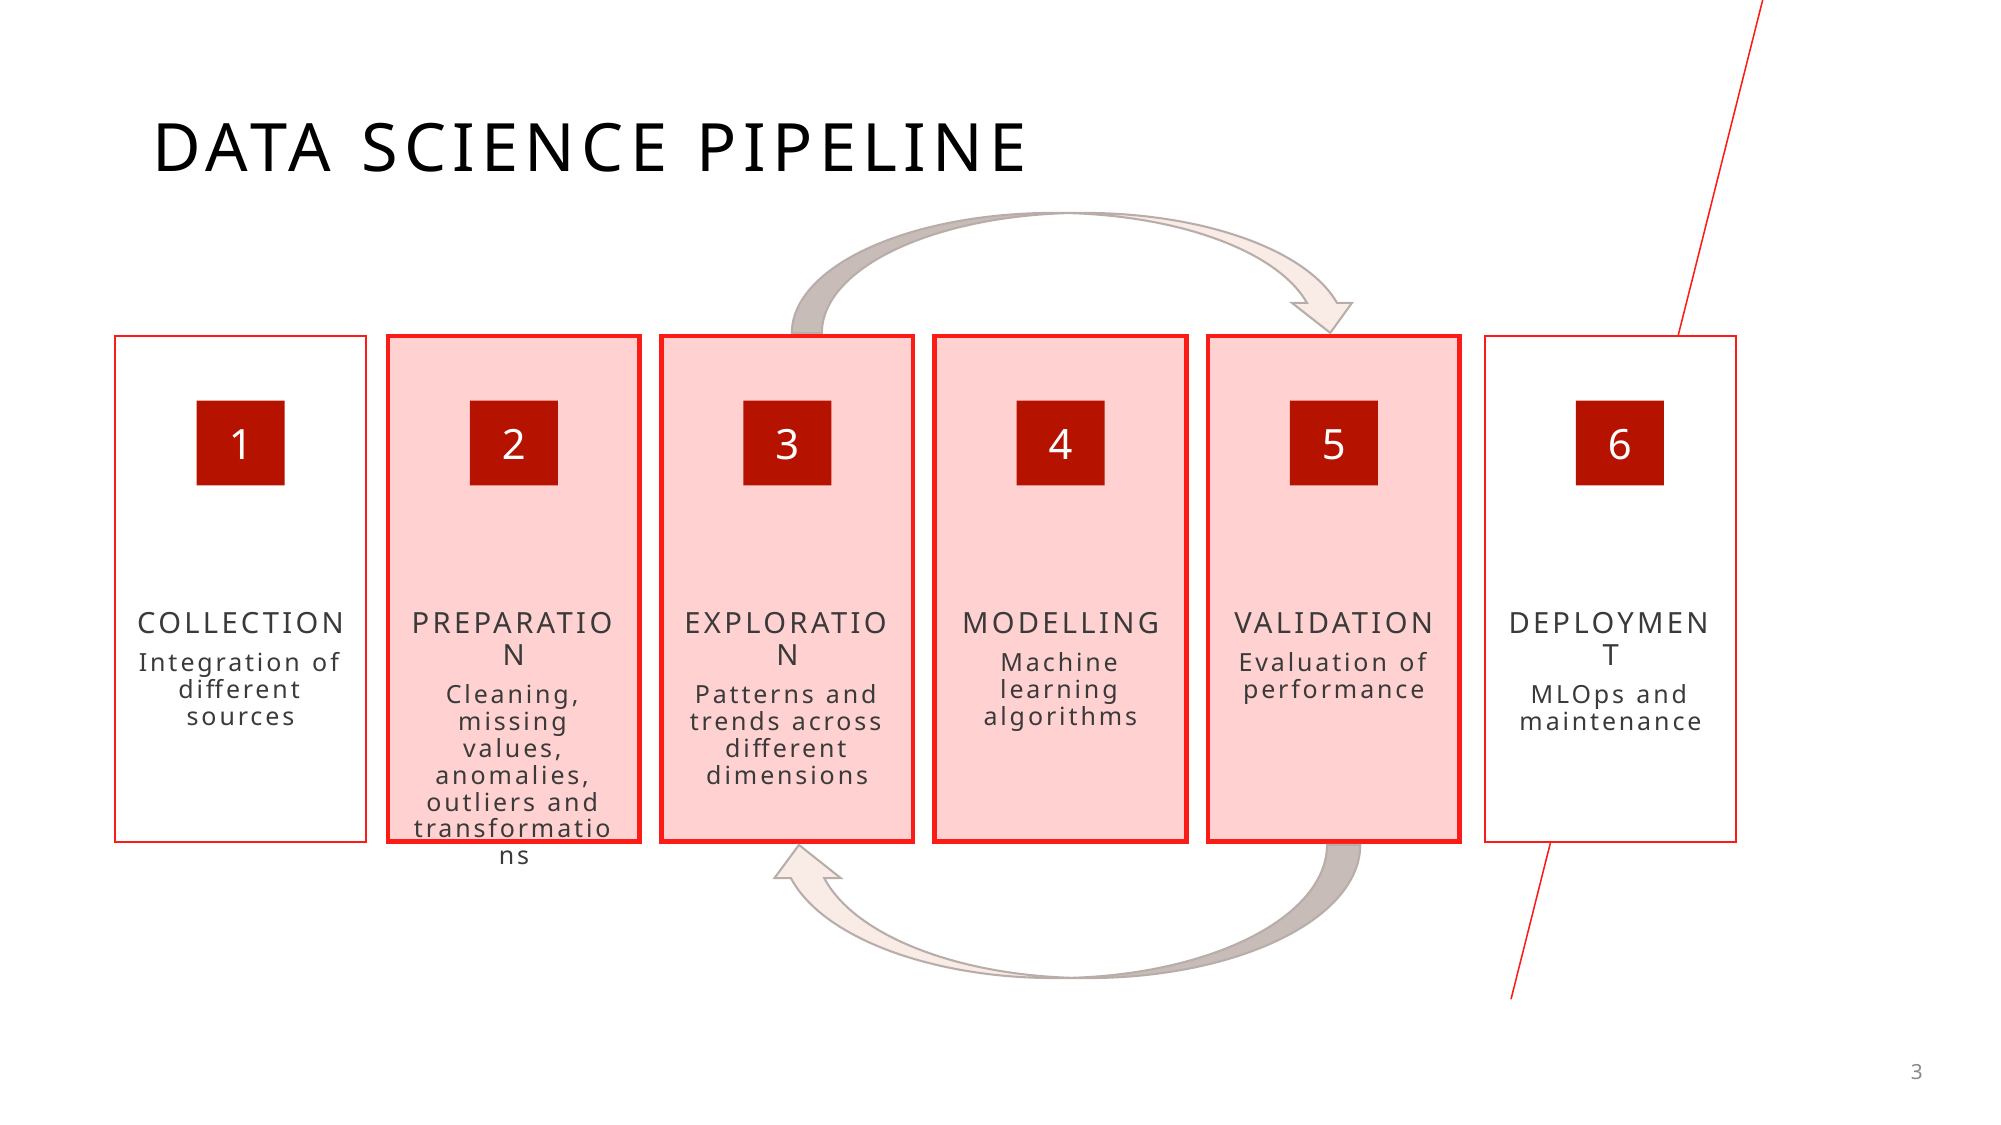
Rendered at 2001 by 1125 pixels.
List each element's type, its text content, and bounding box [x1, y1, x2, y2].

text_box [114, 335, 1737, 842]
text_box [790, 239, 924, 334]
text_box DATA SCIENCE PIPELINE PIPELINE [114, 61, 1501, 239]
slide_number 3 [1684, 1042, 1938, 1103]
text_box [1213, 239, 1354, 335]
text_box [772, 843, 1362, 980]
